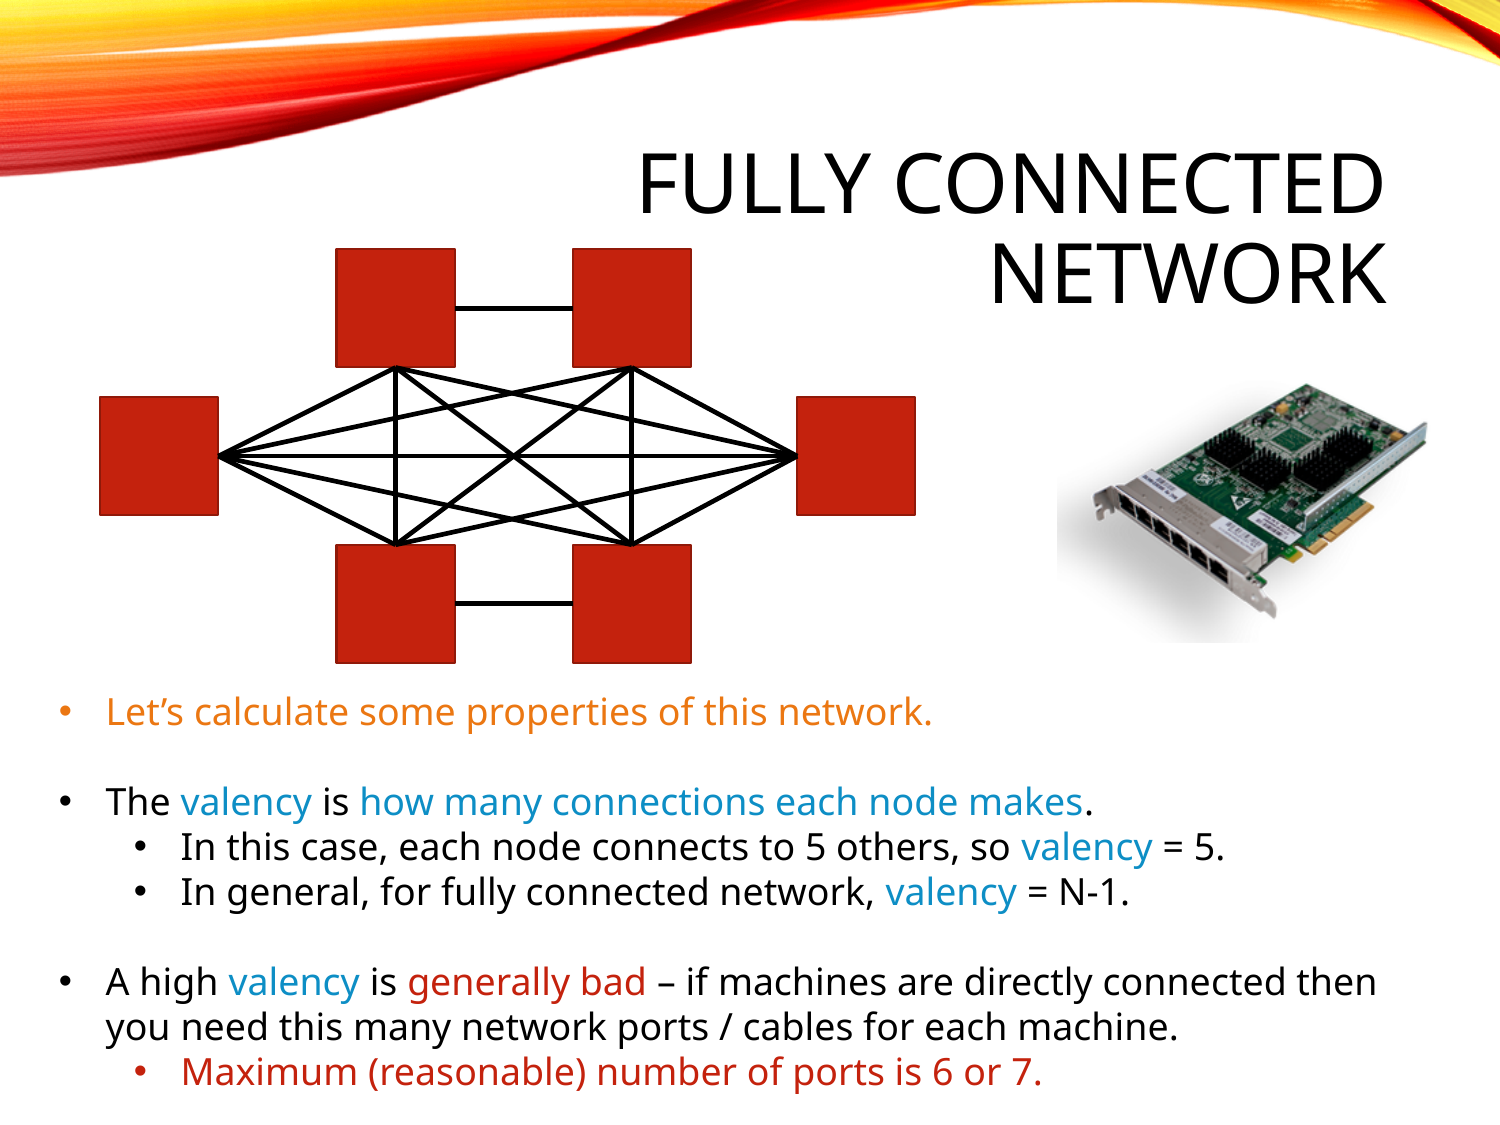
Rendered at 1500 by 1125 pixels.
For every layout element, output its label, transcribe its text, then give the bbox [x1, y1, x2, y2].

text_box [218, 455, 395, 545]
text_box [335, 248, 456, 367]
text_box [572, 248, 692, 367]
text_box [572, 545, 692, 664]
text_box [218, 367, 395, 455]
picture [1056, 344, 1452, 643]
text_box [335, 545, 456, 664]
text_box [633, 367, 798, 457]
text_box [633, 457, 798, 545]
text_box [99, 396, 218, 516]
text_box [395, 367, 632, 545]
text_box [798, 396, 916, 516]
picture [0, 0, 1500, 178]
text_box Let’s calculate some properties of this network. The valency is how many connections each node makes. In this case, each node connects to 5 others, so valency = 5. In general, for fully connected network, valency = N-1. A high valency is generally bad – if machines are directly connected then you need this many network ports / cables for each machine. Maximum (reasonable) number of ports is 6 or 7. [44, 680, 1403, 1125]
title Fully connected network [356, 125, 1403, 338]
